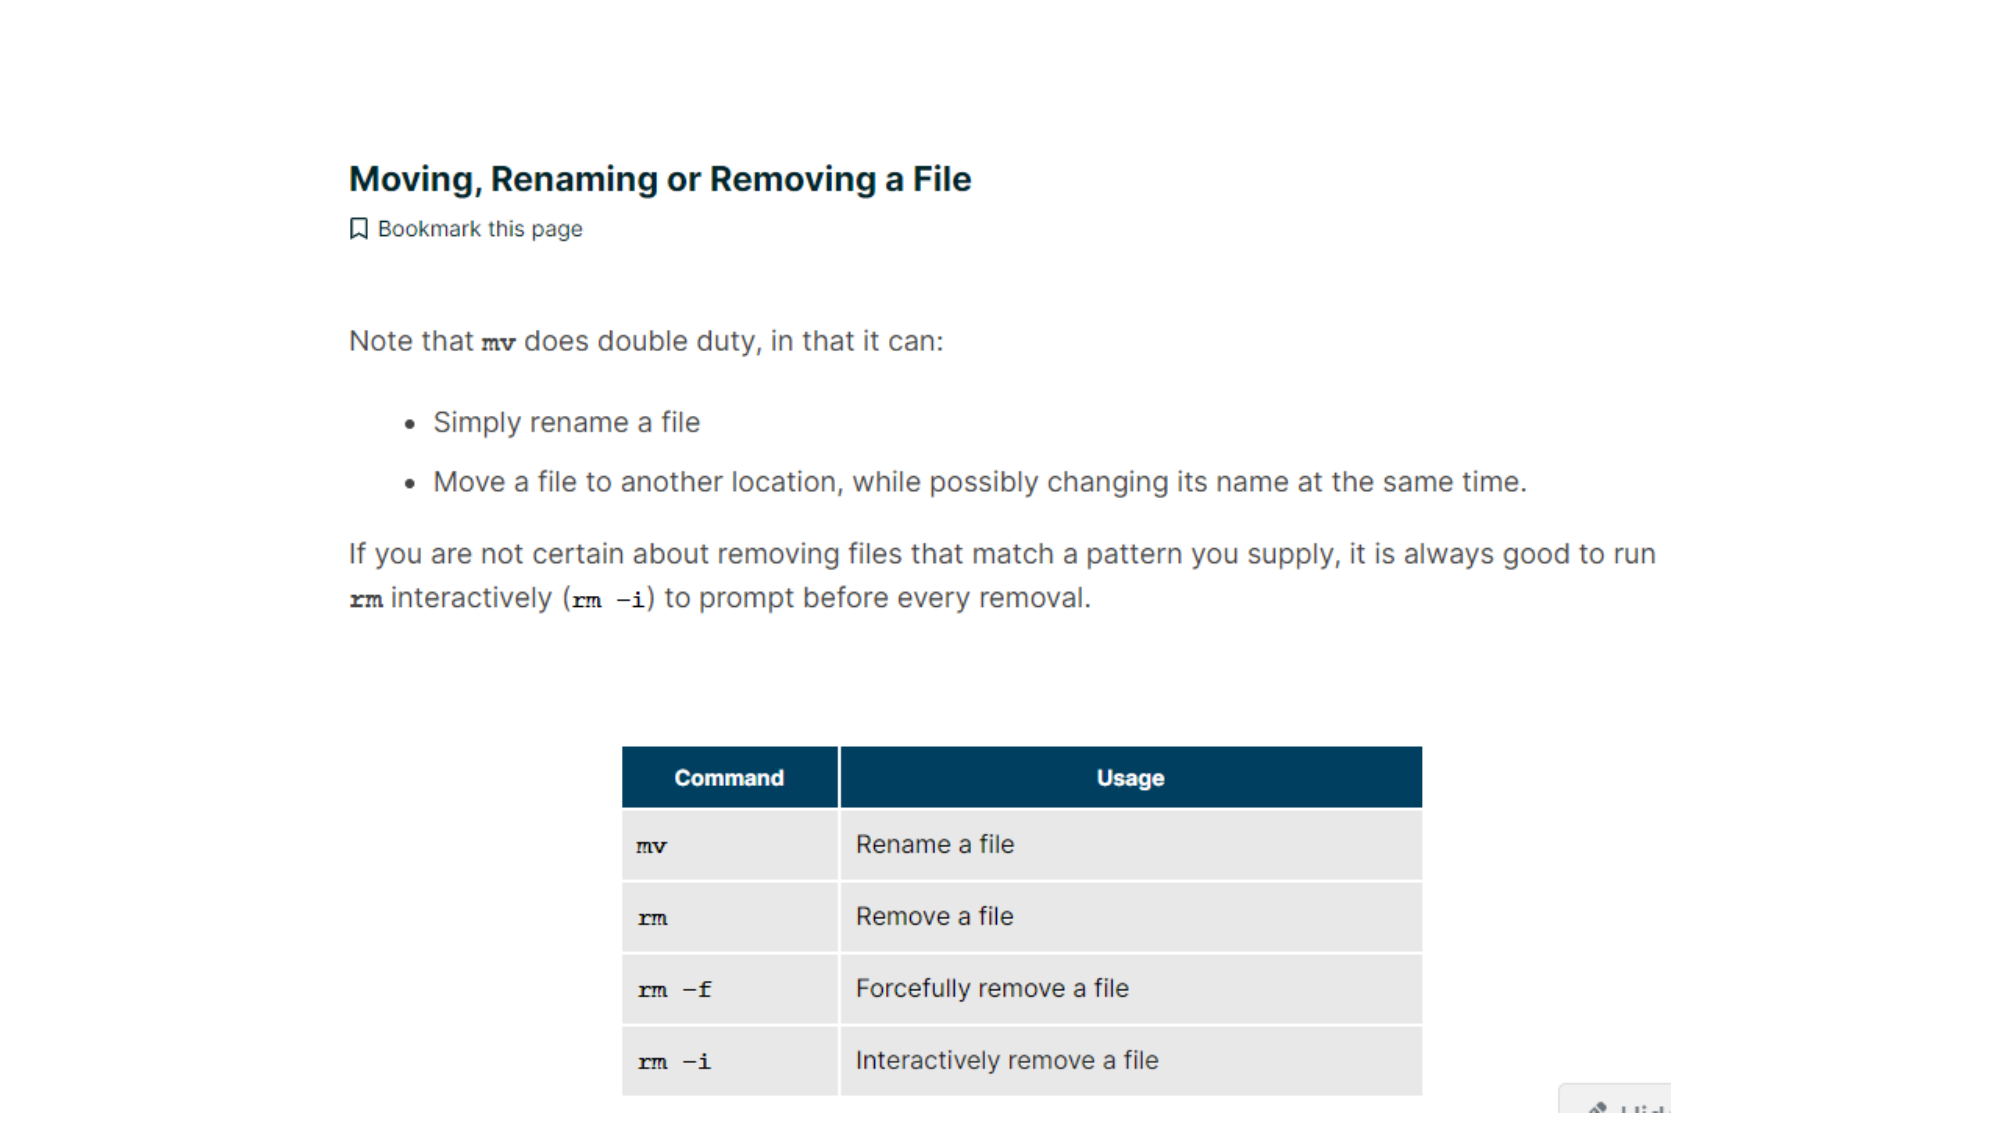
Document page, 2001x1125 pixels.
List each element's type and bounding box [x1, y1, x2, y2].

picture [334, 149, 1672, 1113]
